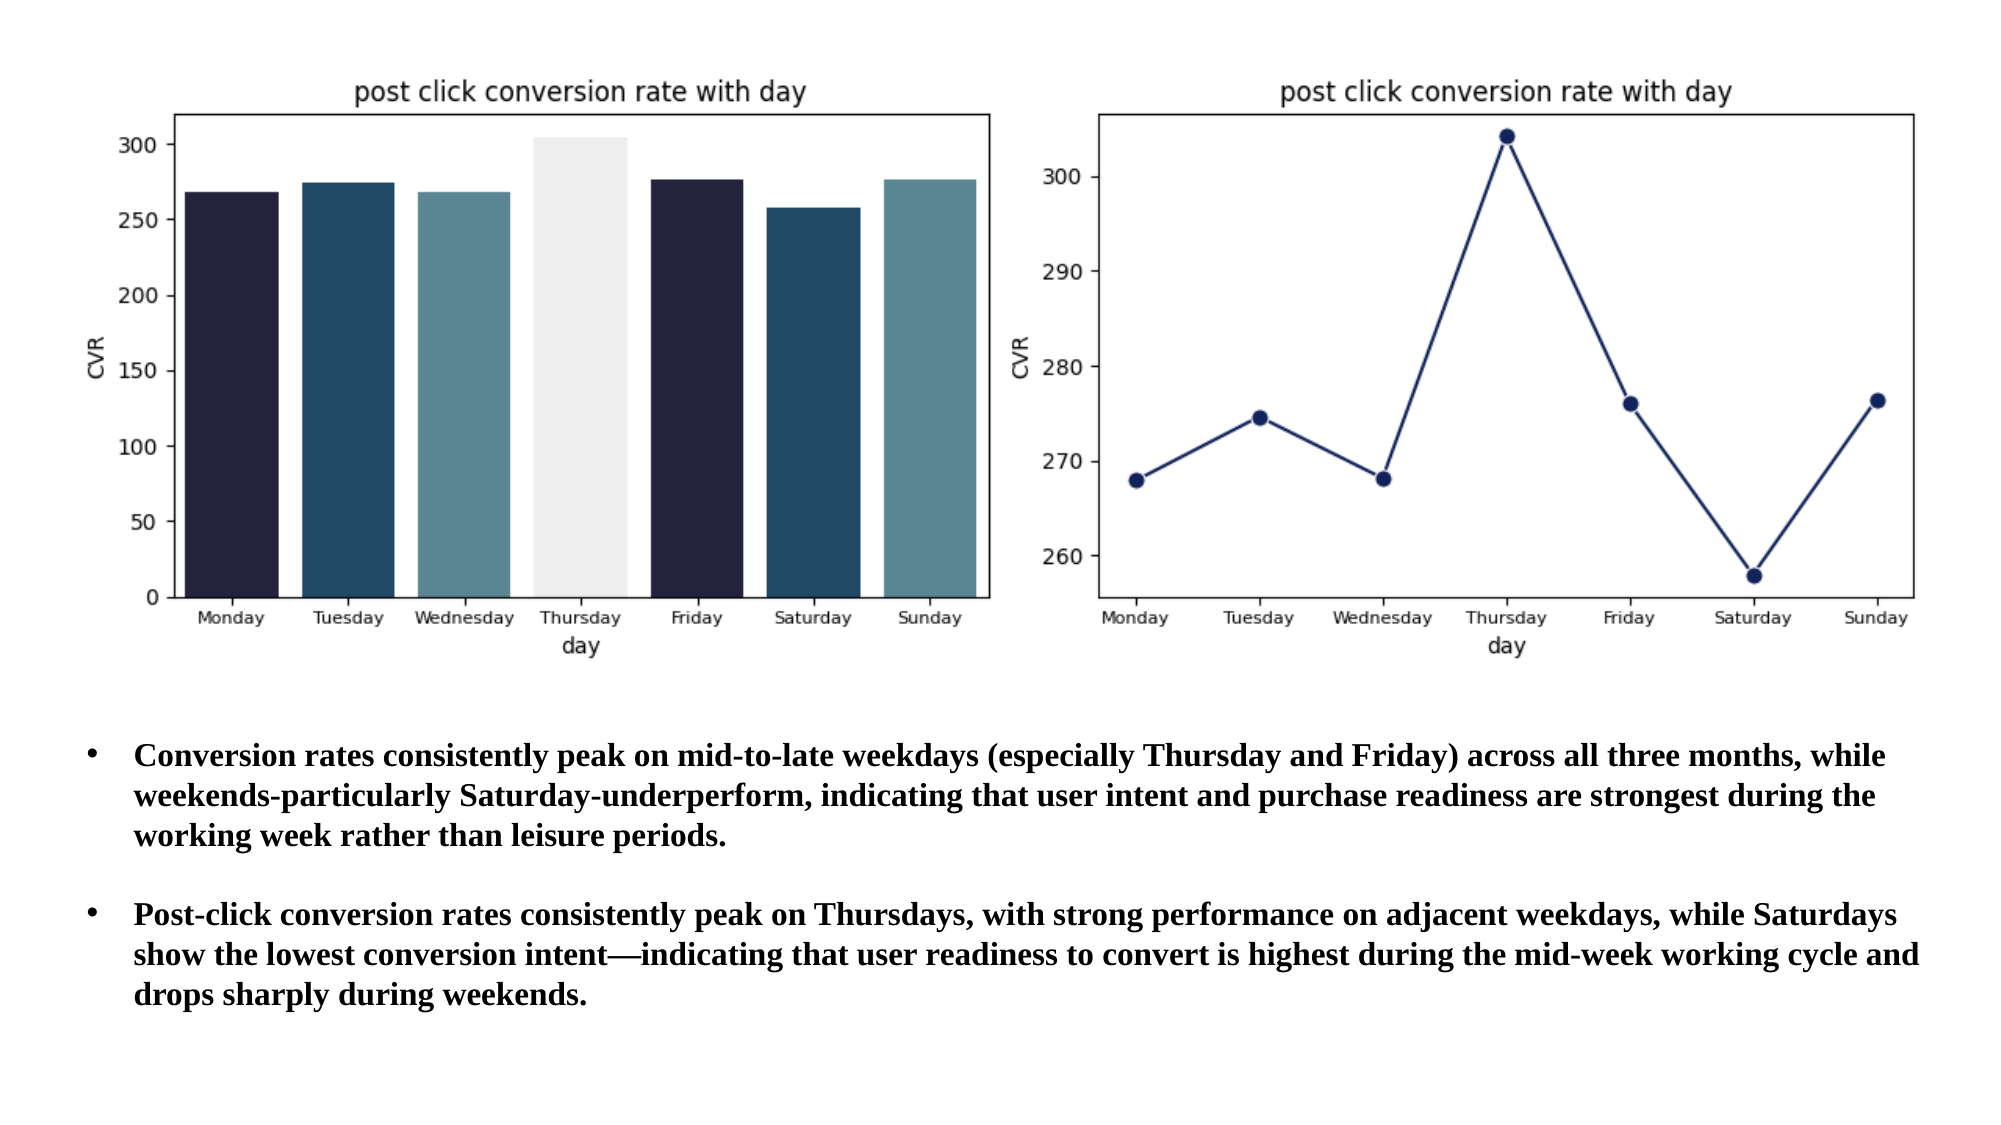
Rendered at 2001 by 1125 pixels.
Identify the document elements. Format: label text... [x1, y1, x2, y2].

text_box Conversion rates consistently peak on mid-to-late weekdays (especially Thursday and Friday) across all three months, while weekends-particularly Saturday-underperform, indicating that user intent and purchase readiness are strongest during the working week rather than leisure periods. Post-click conversion rates consistently peak on Thursdays, with strong performance on adjacent weekdays, while Saturdays show the lowest conversion intent—indicating that user readiness to convert is highest during the mid-week working cycle and drops sharply during weekends. [71, 725, 1977, 1020]
picture [71, 63, 1929, 675]
